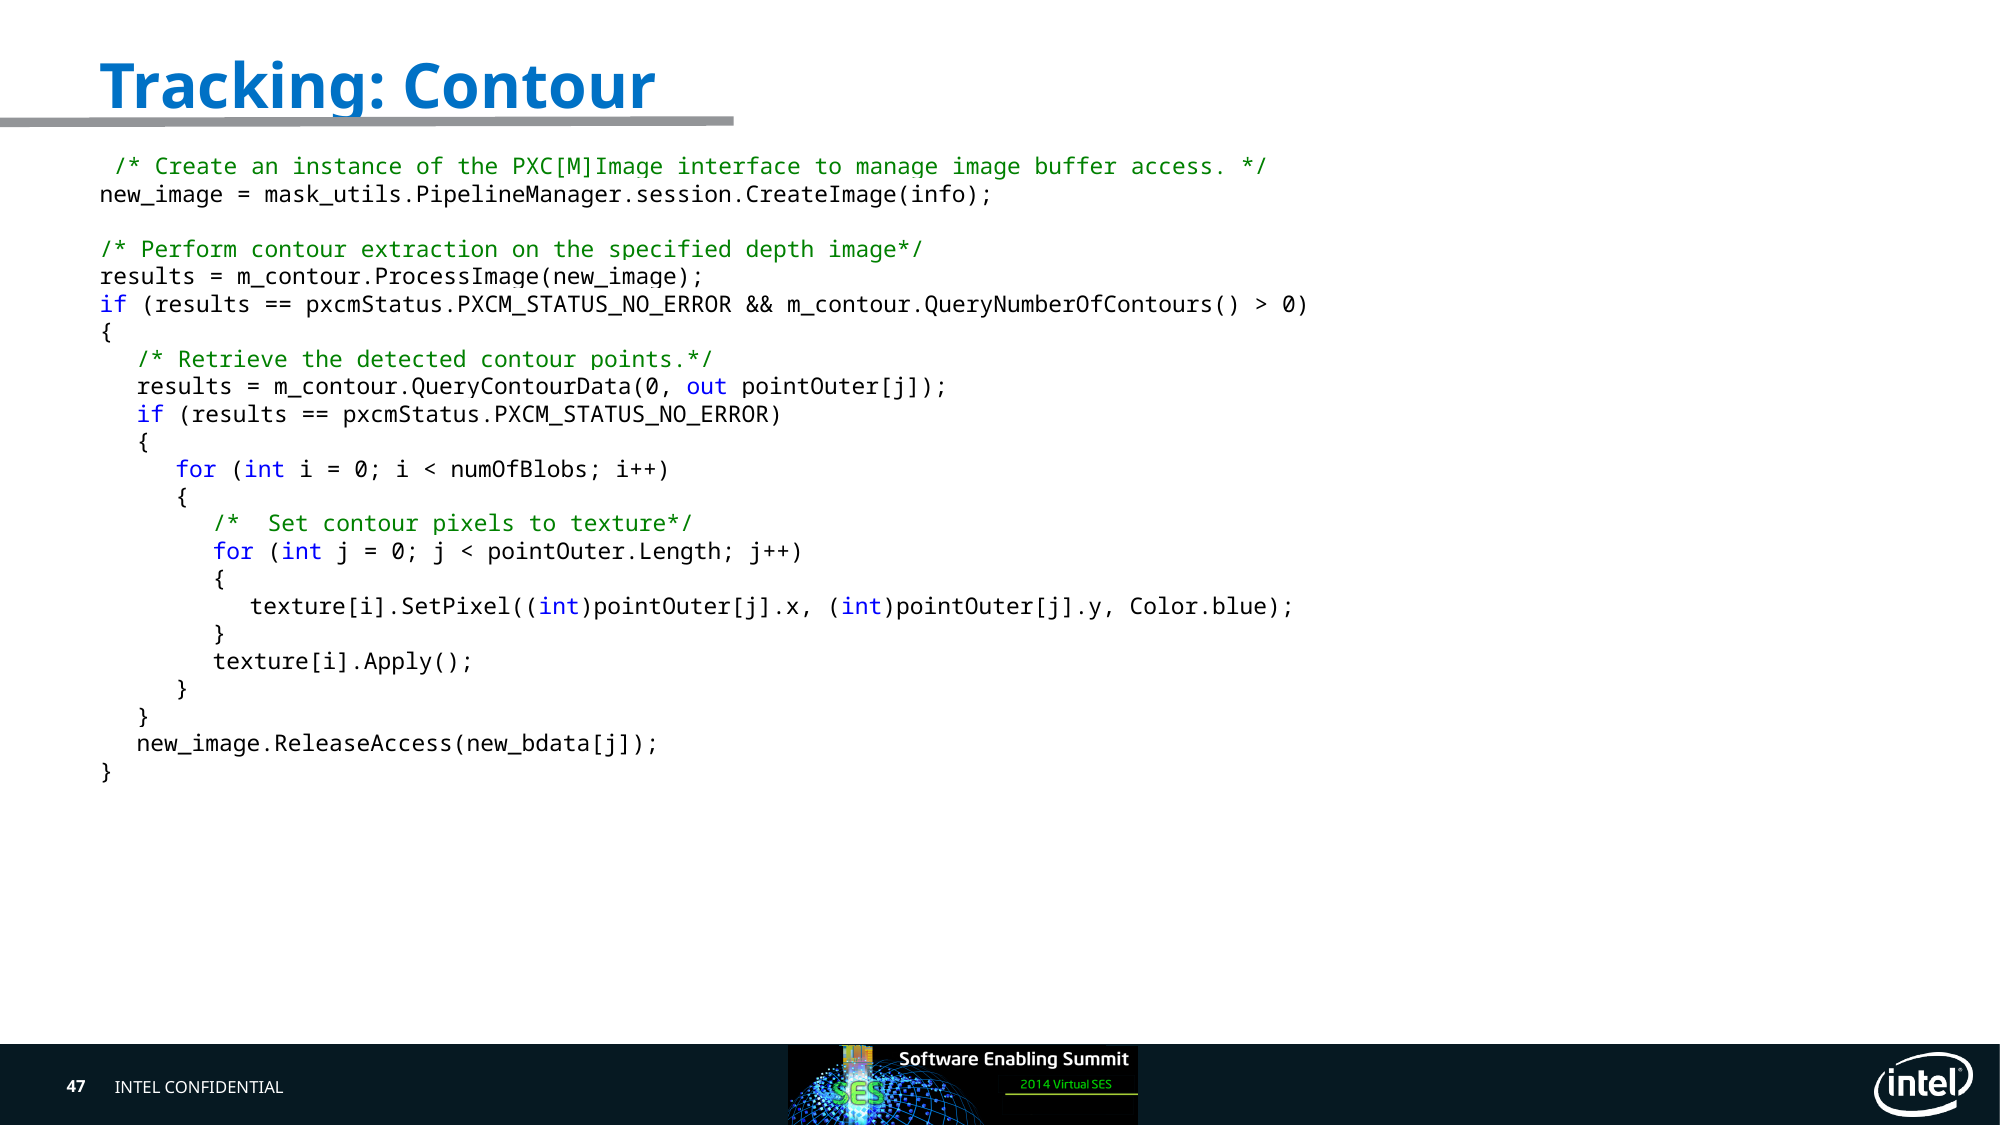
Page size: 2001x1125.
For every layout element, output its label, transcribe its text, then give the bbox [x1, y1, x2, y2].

picture [1874, 1052, 1973, 1117]
picture [788, 1045, 1138, 1125]
title Tracking: Contour [99, 67, 1900, 213]
slide_number 47 [0, 1069, 101, 1106]
list /* Create an instance of the PXC[M]Image interface to manage image buffer access. */ new_image = mask_utils.PipelineManager.session.CreateImage(info); /* Perform contour extraction on the specified depth image*/ results = m_contour.ProcessImage(new_image); if (results == pxcmStatus.PXCM_STATUS_NO_ERROR && m_contour.QueryNumberOfContours() > 0) { /* Retrieve the detected contour points.*/ results = m_contour.QueryContourData(0, out pointOuter[j]); if (results == pxcmStatus.PXCM_STATUS_NO_ERROR) { for (int i = 0; i < numOfBlobs; i++) { /* Set contour pixels to texture*/ for (int j = 0; j < pointOuter.Length; j++) { texture[i].SetPixel((int)pointOuter[j].x, (int)pointOuter[j].y, Color.blue); } texture[i].Apply(); } } new_image.ReleaseAccess(new_bdata[j]); } [99, 152, 1902, 947]
